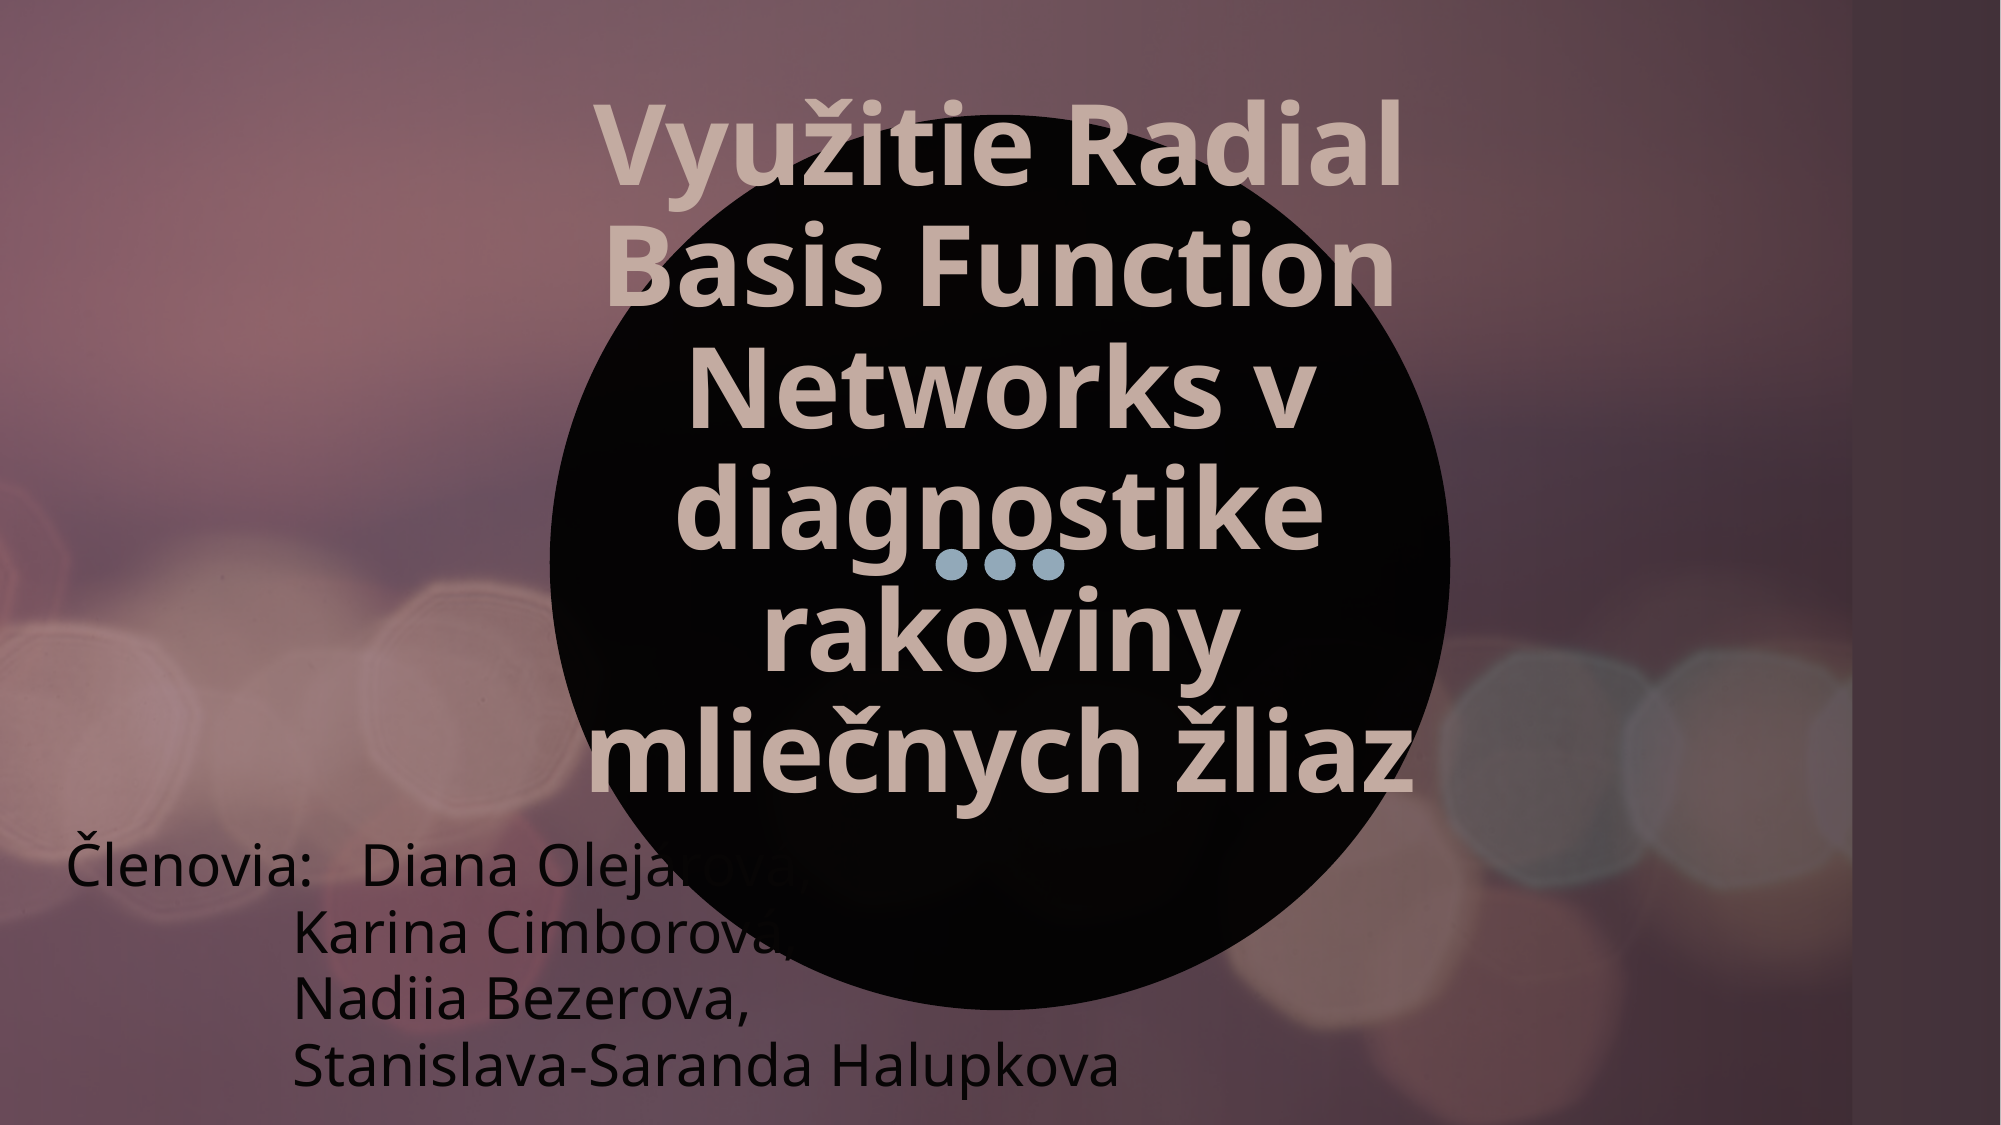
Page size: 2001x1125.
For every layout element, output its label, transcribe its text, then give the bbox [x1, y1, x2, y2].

title Využitie Radial Basis Function Networks v diagnostike rakoviny mliečnych žliaz [555, 300, 1445, 825]
subtitle Členovia: Diana Olejárová, Karina Cimborová, Nadiia Bezerova, Stanislava-Saranda Halupkova [50, 868, 1315, 1065]
